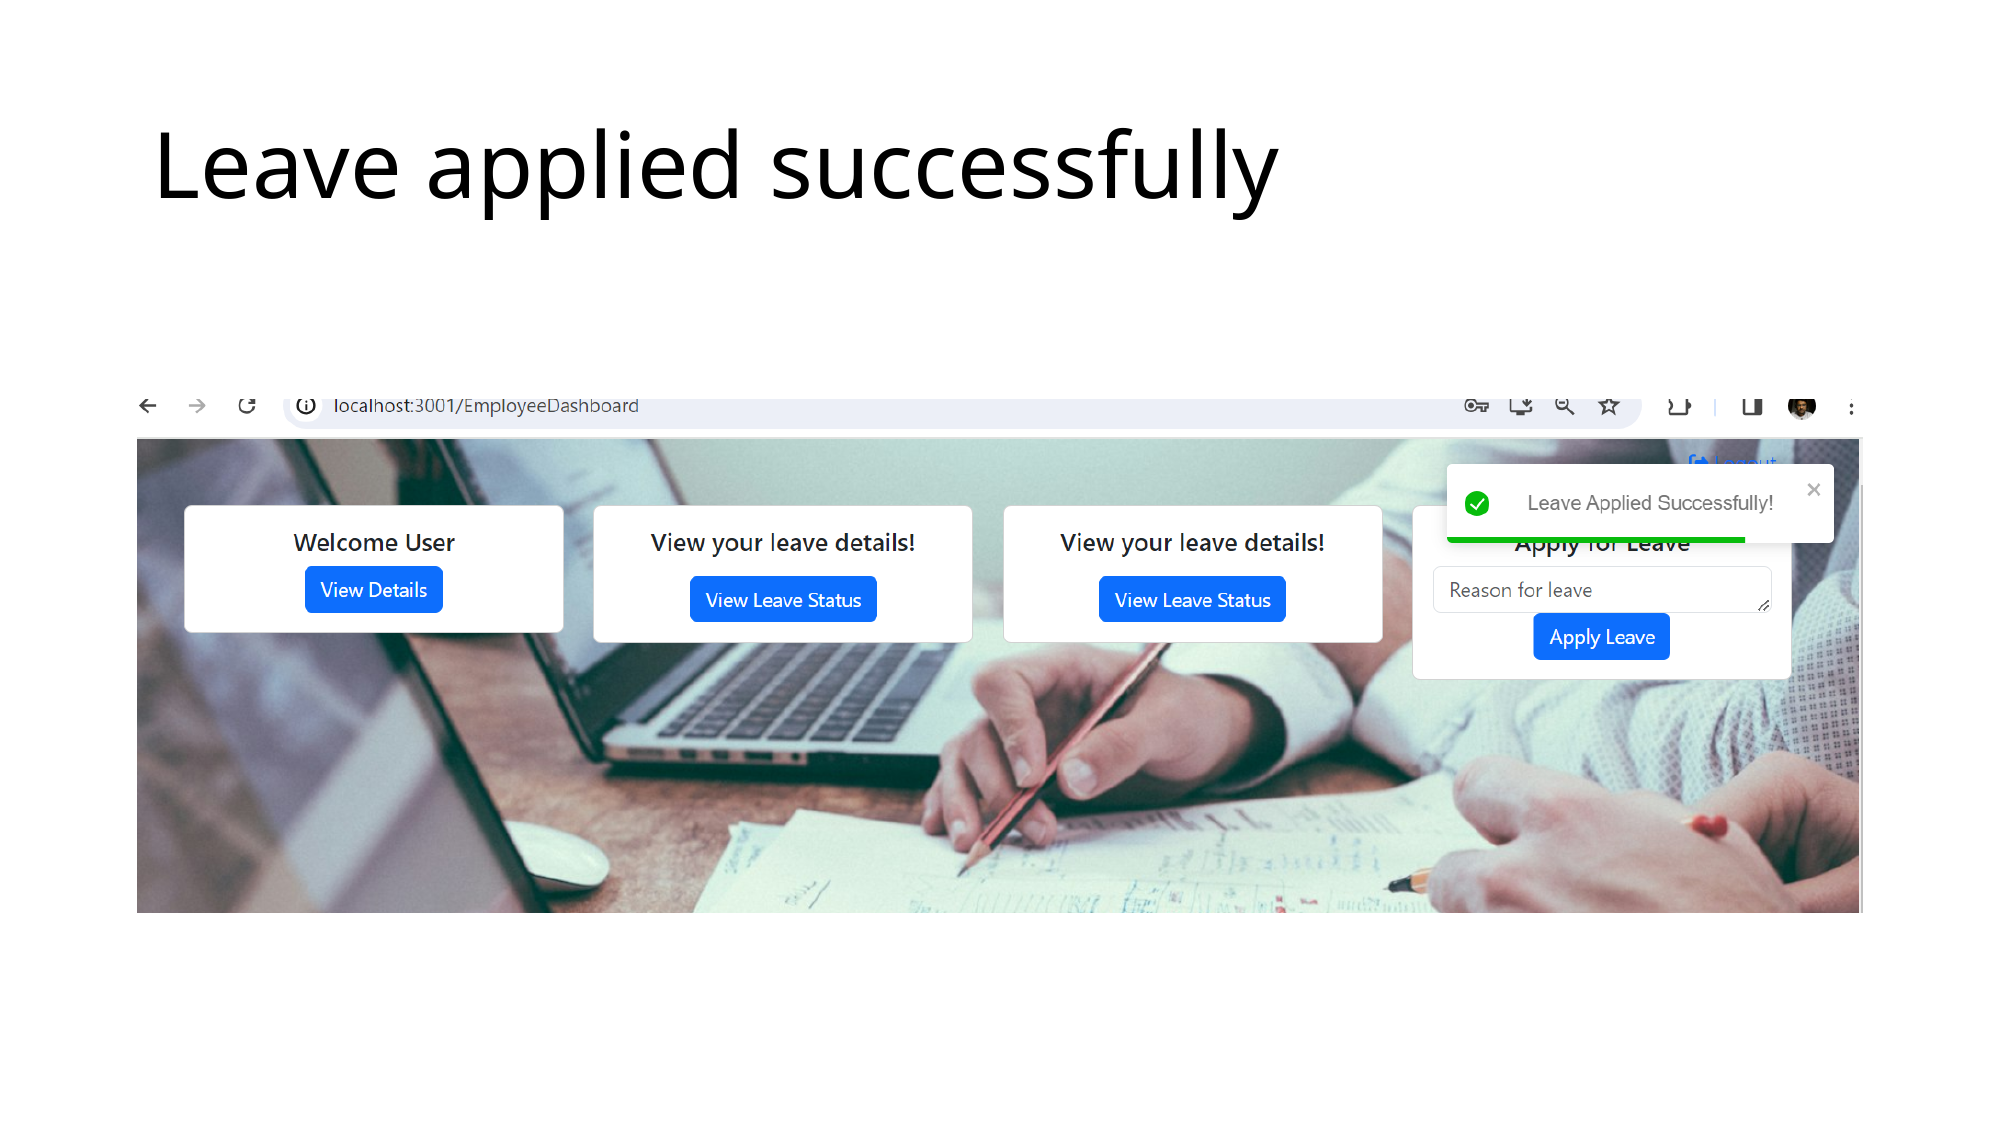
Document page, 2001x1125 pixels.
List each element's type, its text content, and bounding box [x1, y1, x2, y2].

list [137, 399, 1863, 914]
title Leave applied successfully [137, 59, 1863, 278]
